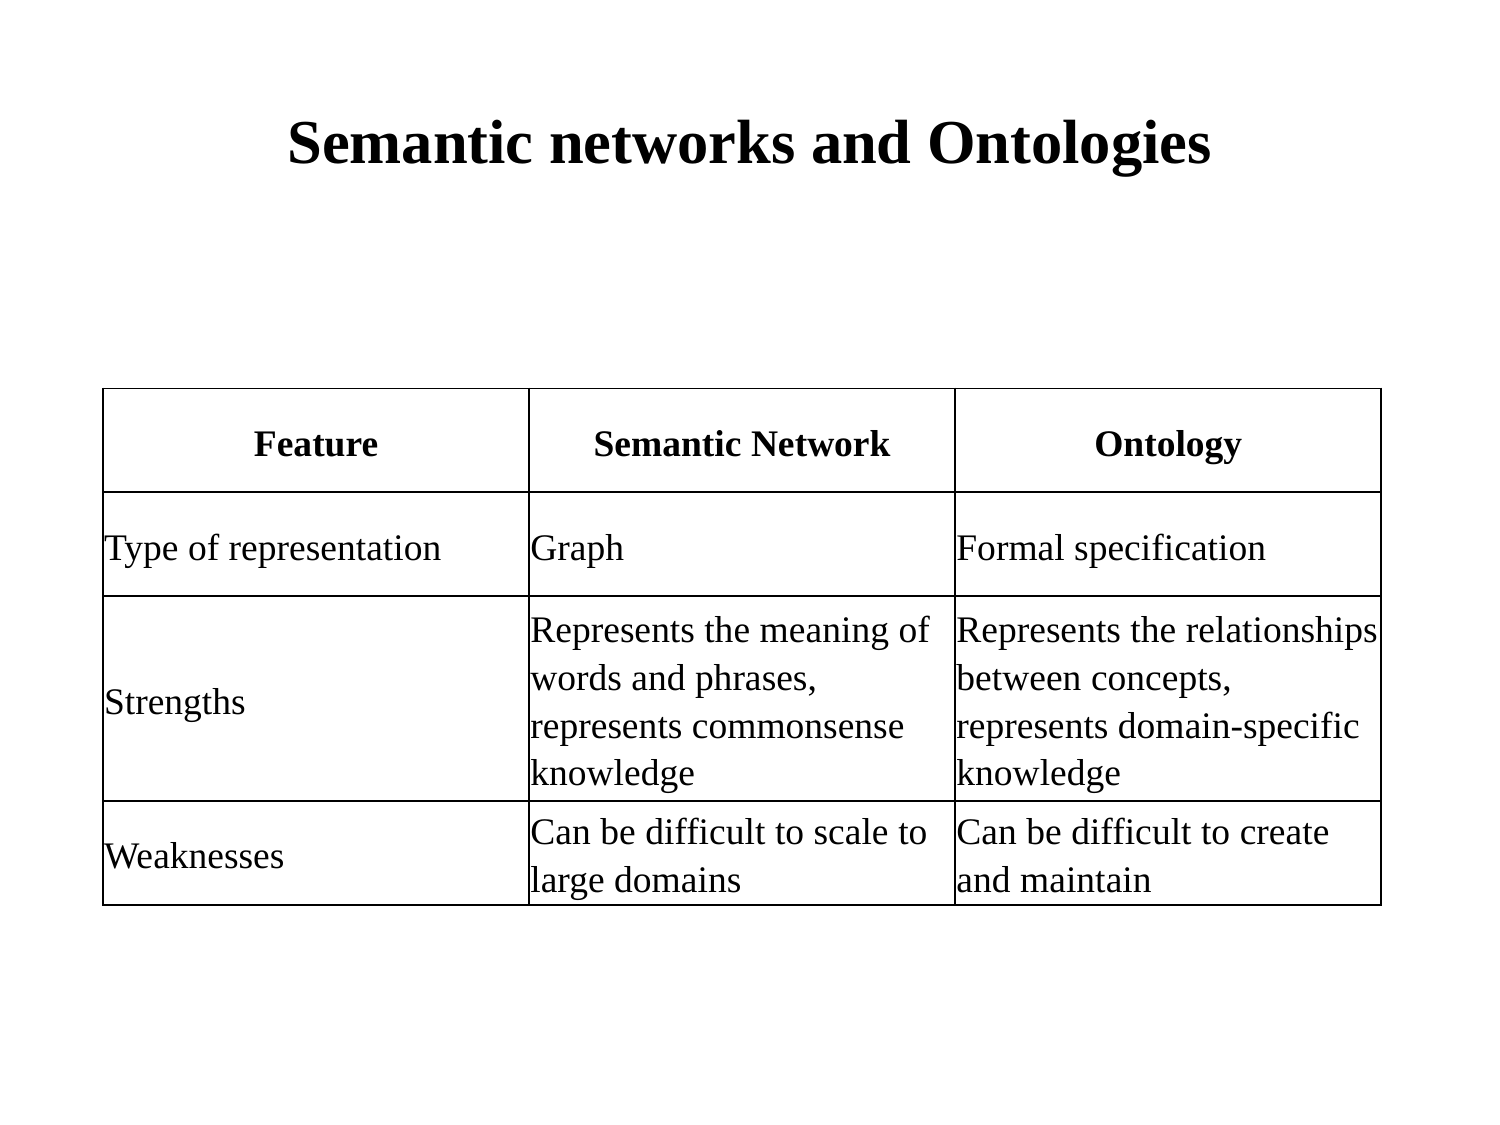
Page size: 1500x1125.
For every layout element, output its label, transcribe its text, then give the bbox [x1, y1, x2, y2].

table_header Feature [104, 389, 528, 491]
table_cell Can be difficult to create and maintain [956, 802, 1380, 904]
title Semantic networks and Ontologies [74, 44, 1426, 233]
table_cell Represents the meaning of words and phrases, represents commonsense knowledge [530, 597, 954, 800]
table_header Ontology [956, 389, 1380, 491]
table_cell Strengths [104, 597, 528, 800]
table_cell Weaknesses [104, 802, 528, 904]
table_cell Represents the relationships between concepts, represents domain-specific knowledge [956, 597, 1380, 800]
table_cell Graph [530, 493, 954, 595]
table_cell Formal specification [956, 493, 1380, 595]
table_header Semantic Network [530, 389, 954, 491]
table_cell Type of representation [104, 493, 528, 595]
table_cell Can be difficult to scale to large domains [530, 802, 954, 904]
